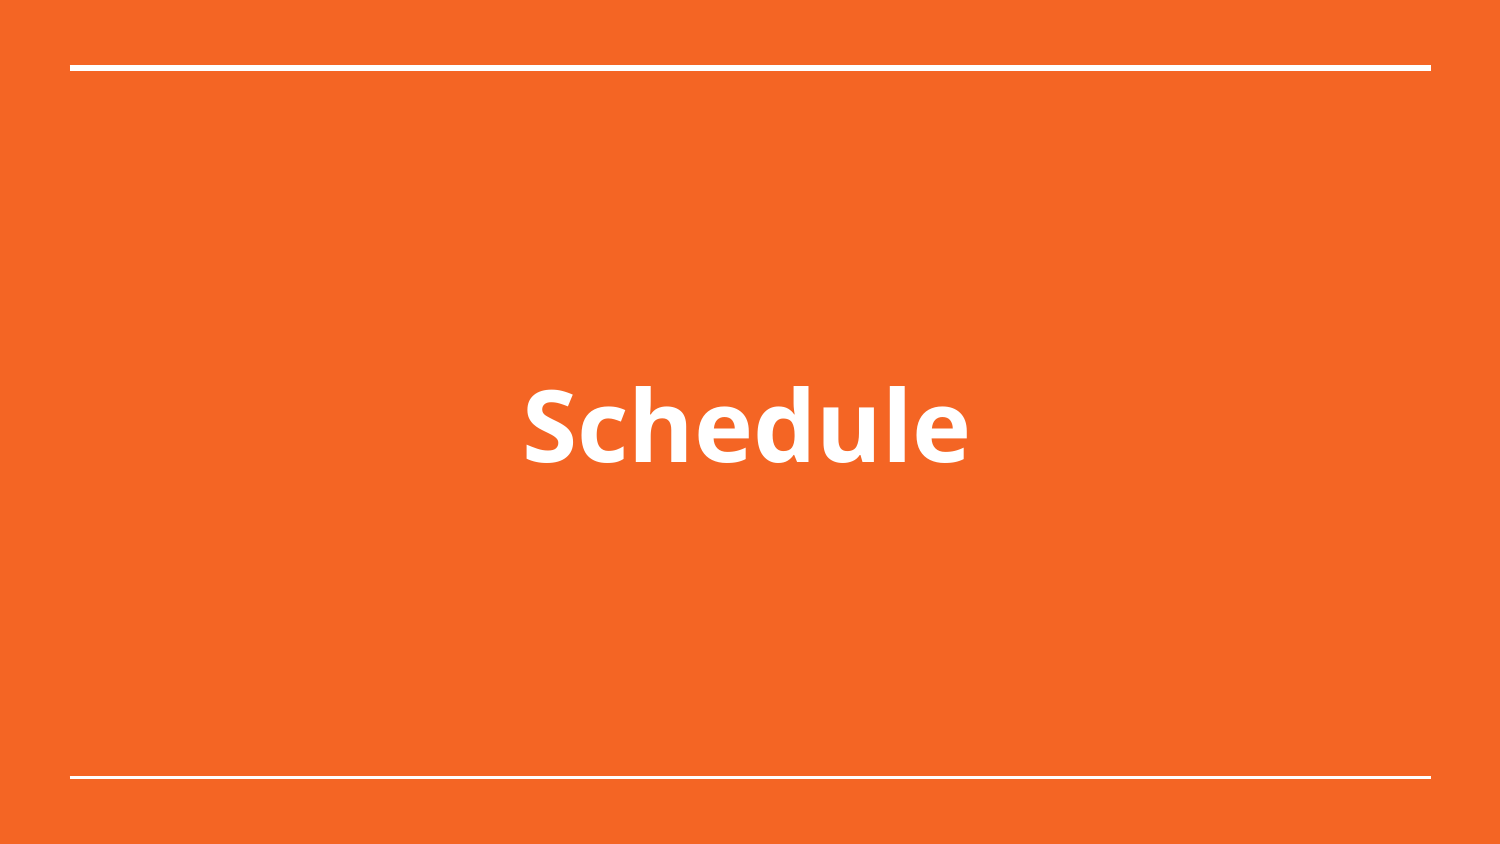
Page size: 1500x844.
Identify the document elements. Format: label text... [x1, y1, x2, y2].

title Schedule [66, 296, 1428, 550]
